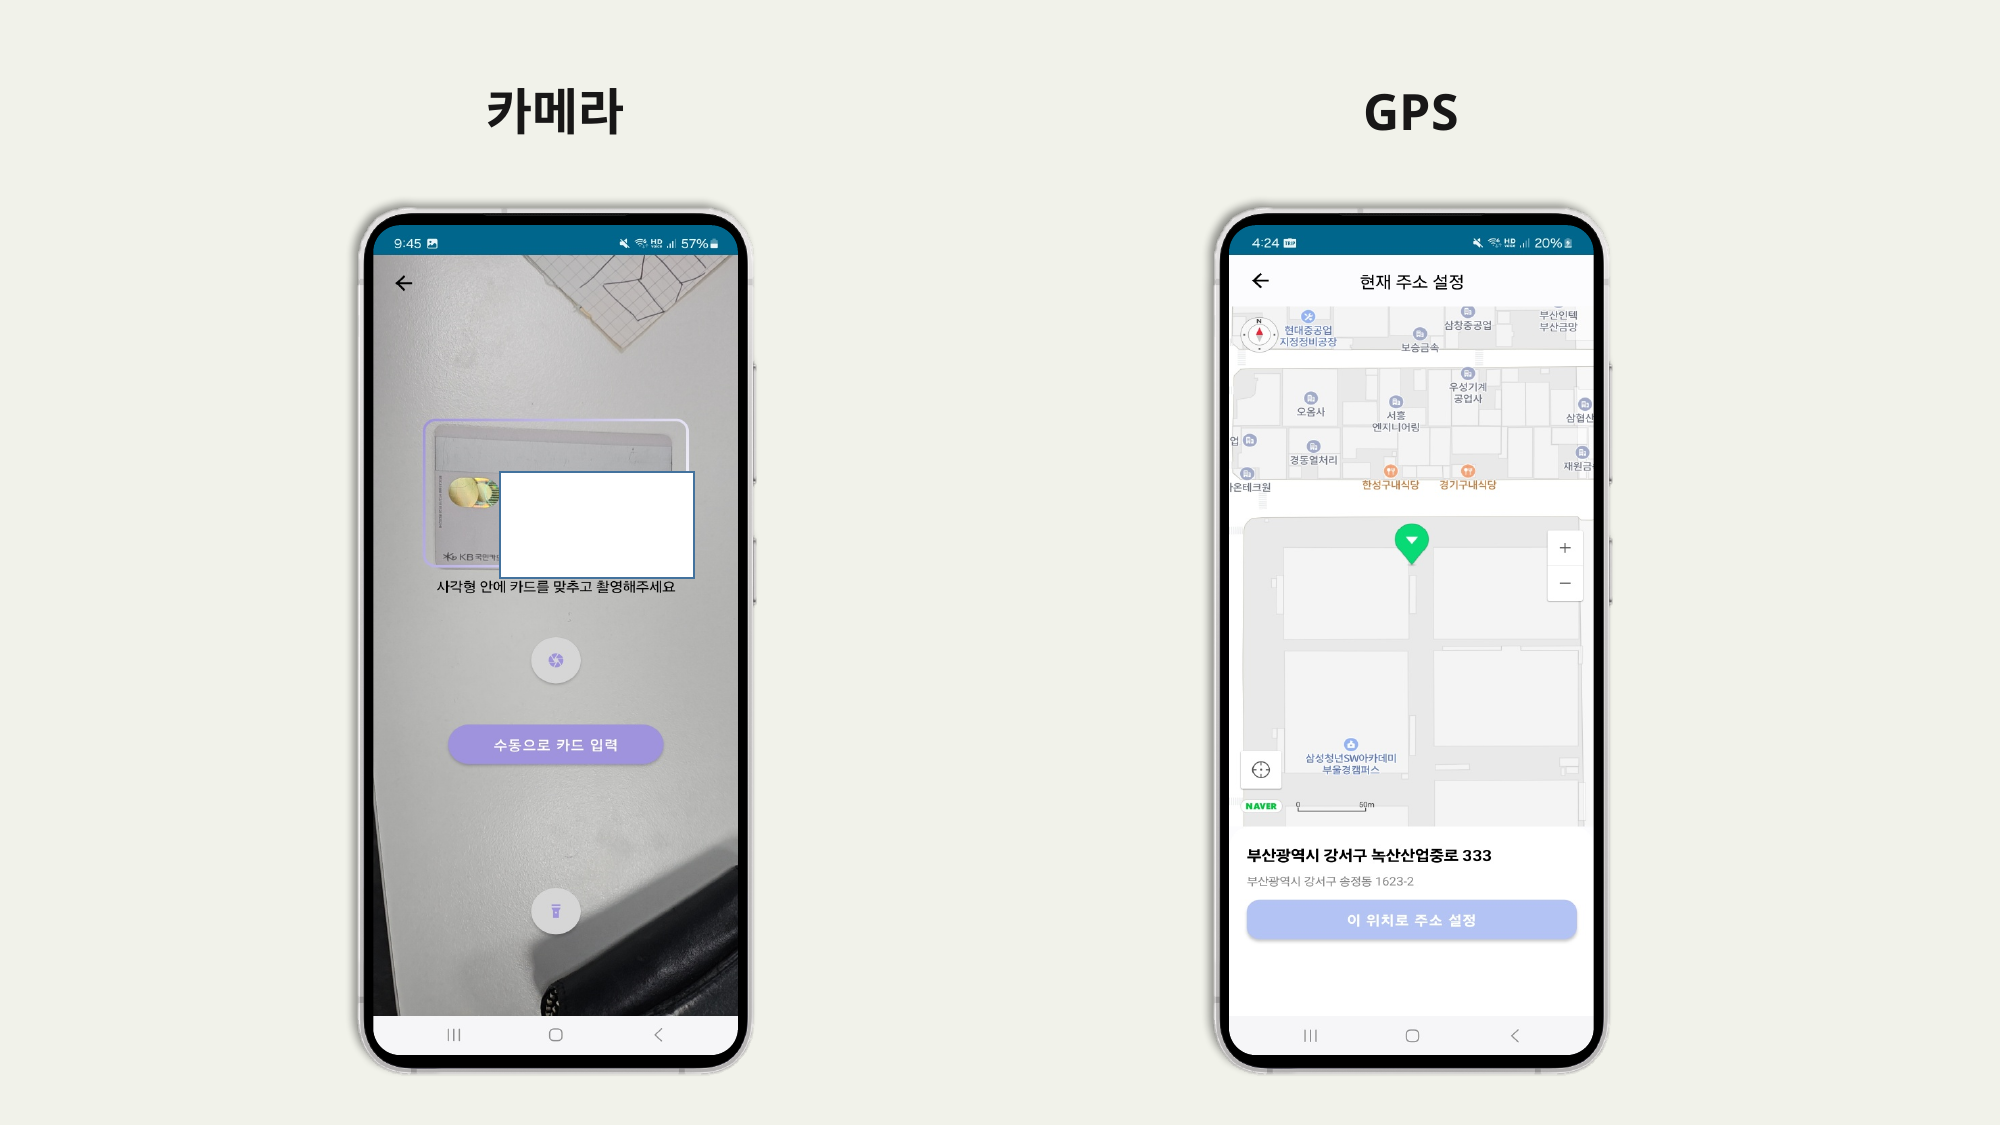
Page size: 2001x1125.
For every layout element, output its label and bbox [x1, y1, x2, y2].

text_box [1122, 72, 1701, 1125]
text_box [266, 72, 845, 1125]
